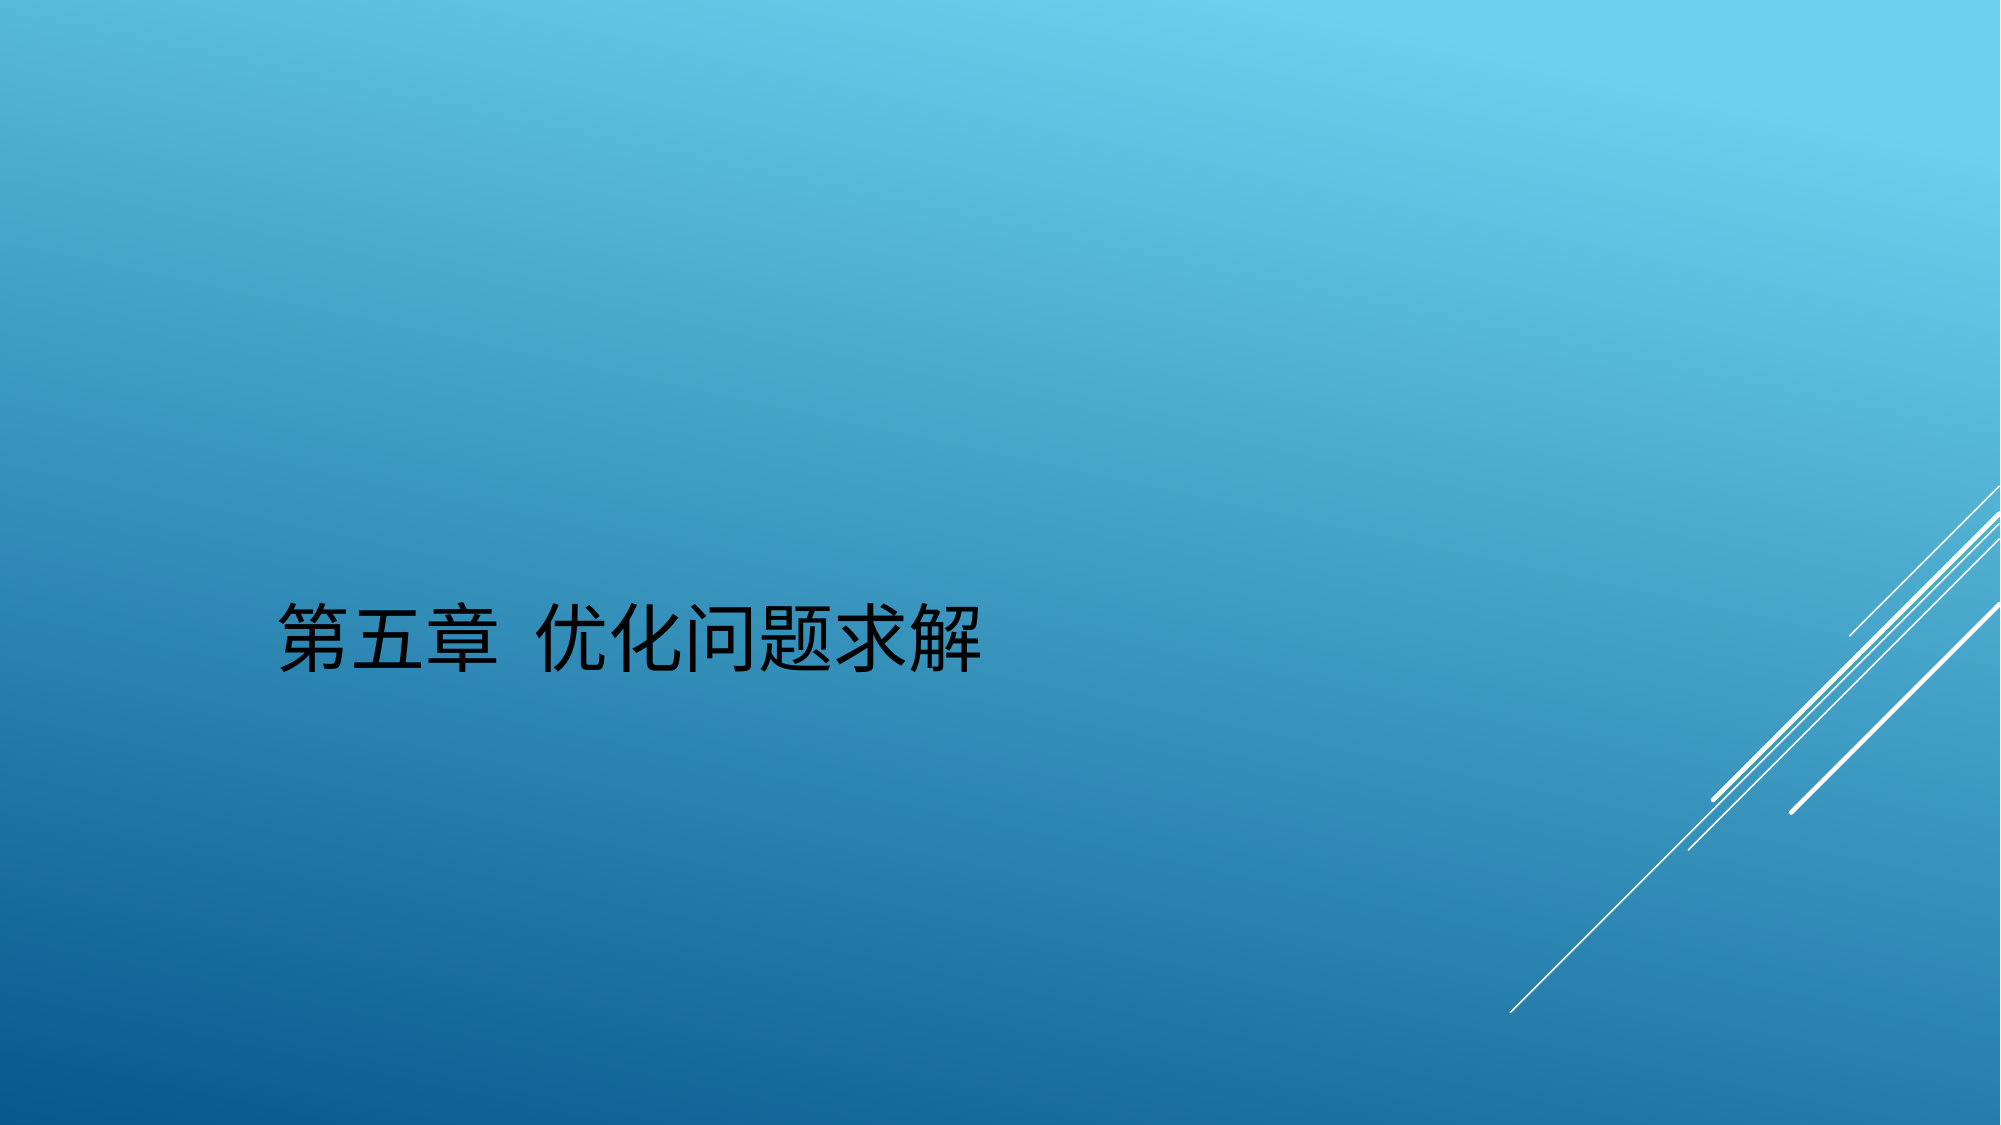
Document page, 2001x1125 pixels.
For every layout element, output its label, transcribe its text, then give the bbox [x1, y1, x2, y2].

title 第五章 优化问题求解 [174, 512, 1575, 760]
